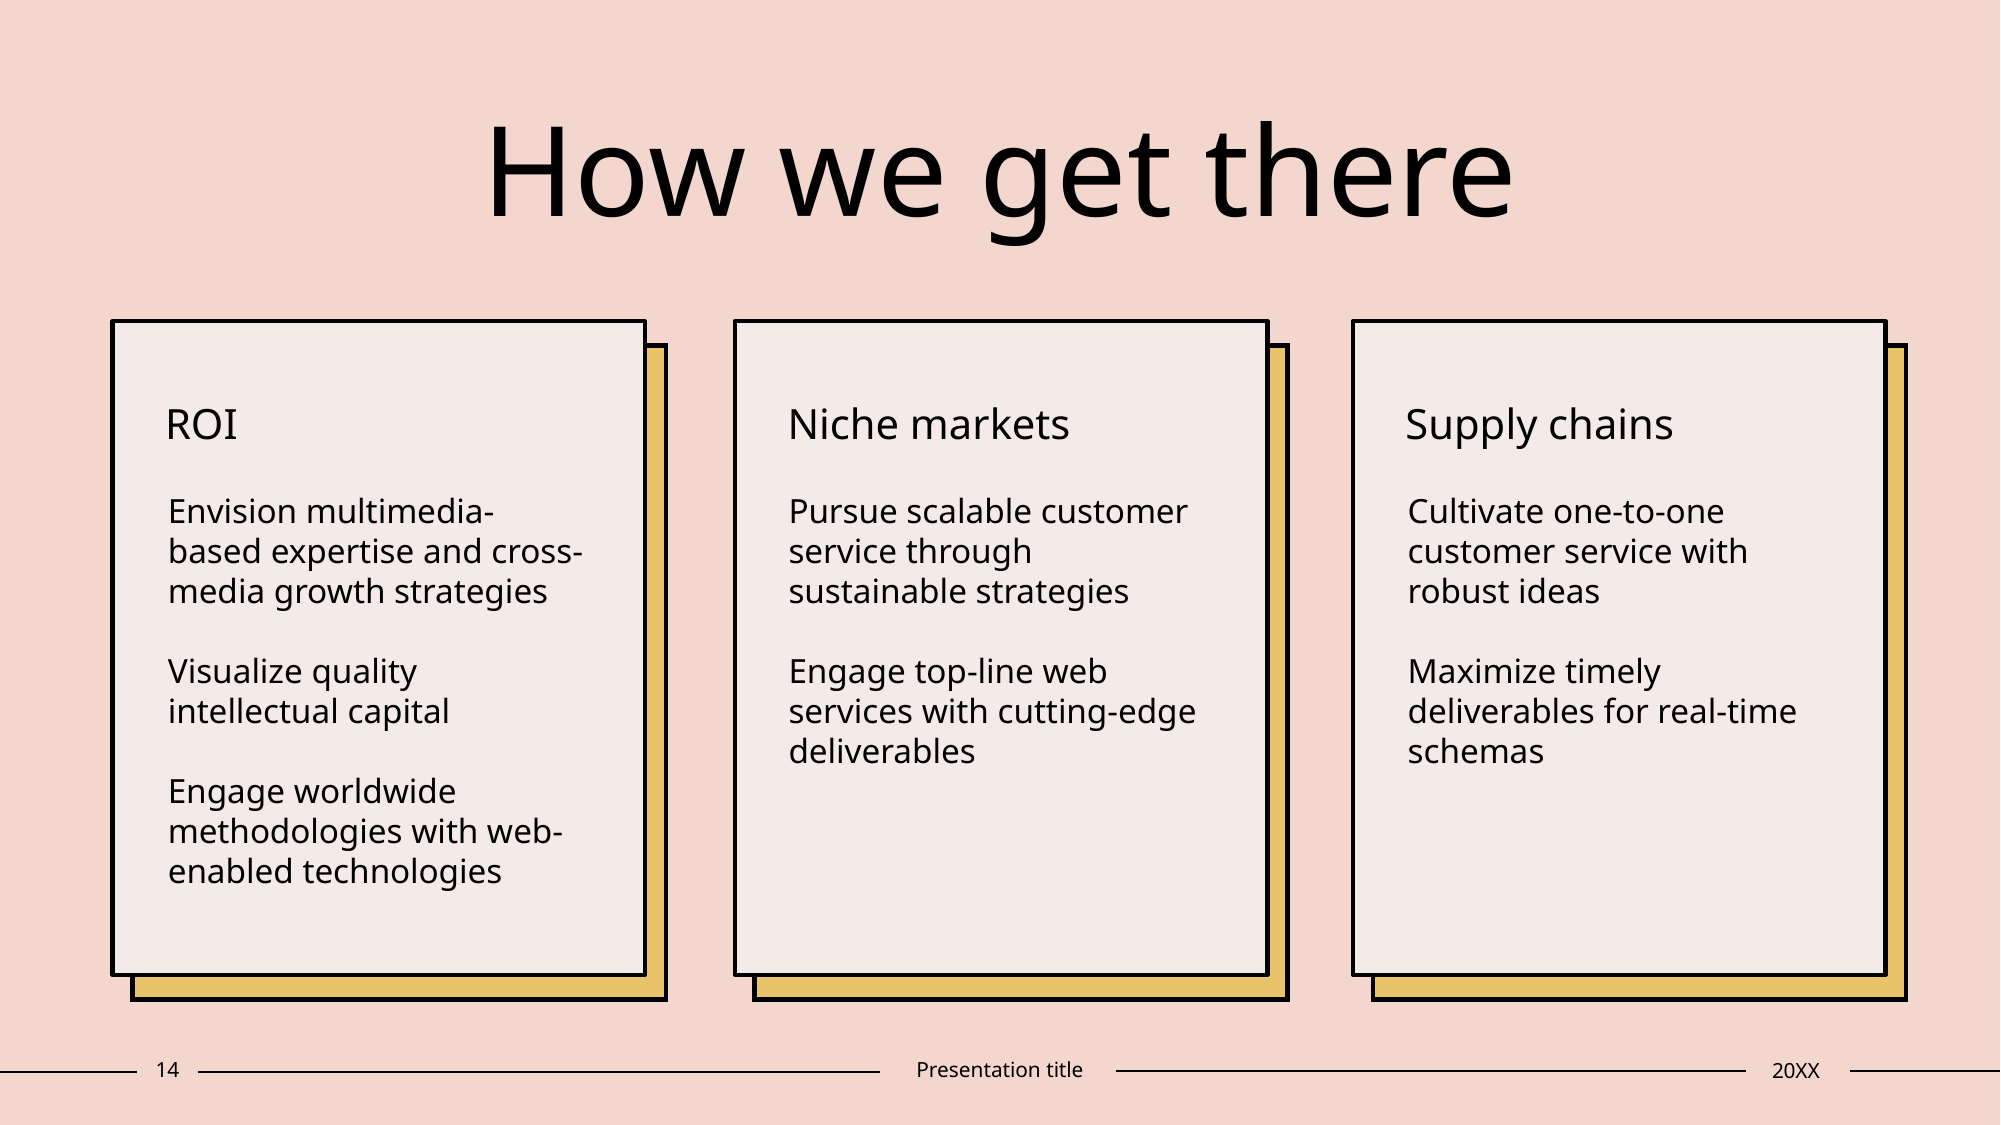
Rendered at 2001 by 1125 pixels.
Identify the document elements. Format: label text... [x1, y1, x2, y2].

title How we get there​ [187, 83, 1813, 251]
list Niche markets [733, 319, 1270, 977]
footer Presentation title [879, 1050, 1120, 1091]
list Envision multimedia-based expertise and cross-media growth strategies​ Visualize quality intellectual capital​ Engage worldwide methodologies with web-enabled technologies​ ​ [153, 483, 603, 940]
list ROI​ [110, 319, 647, 977]
list Supply chains​ [1351, 319, 1888, 977]
list Cultivate one-to-one customer service with robust ideas​ Maximize timely deliverables for real-time schemas [1392, 483, 1843, 940]
list Pursue scalable customer service through sustainable strategies​ Engage top-line web services with cutting-edge deliverables​ [773, 483, 1224, 940]
slide_number 14 [137, 1050, 198, 1091]
slide_number 20XX [1743, 1050, 1849, 1091]
